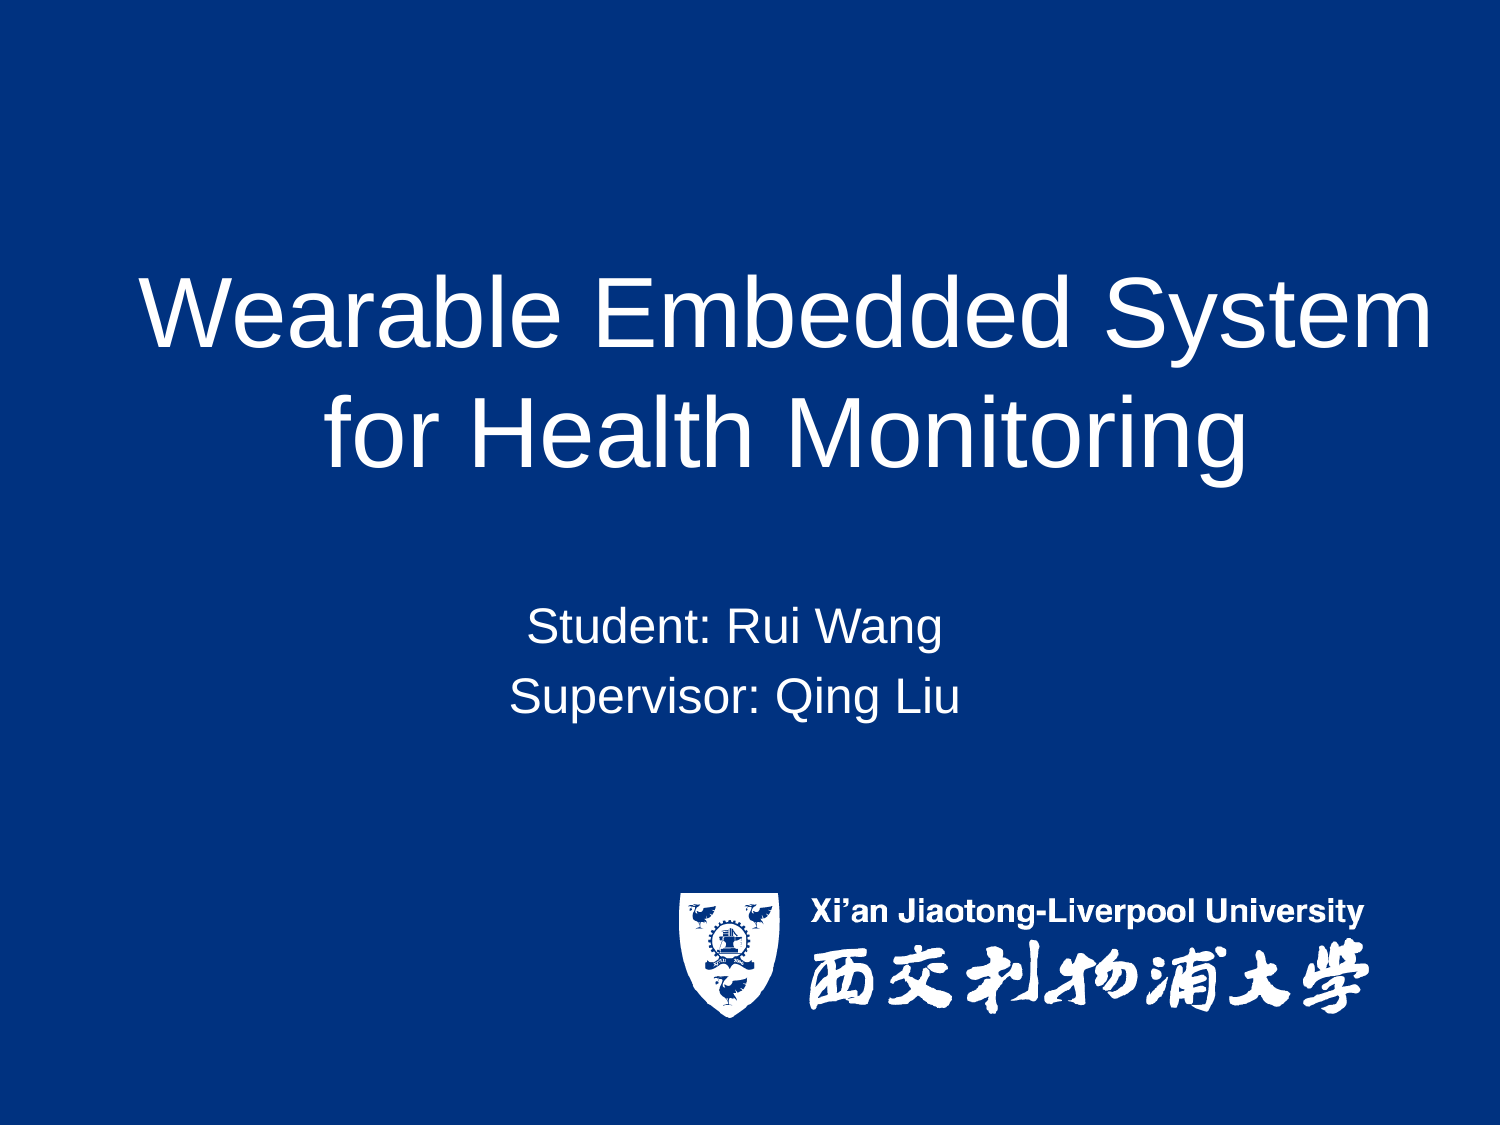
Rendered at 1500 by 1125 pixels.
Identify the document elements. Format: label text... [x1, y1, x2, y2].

title Wearable Embedded System for Health Monitoring [112, 375, 1463, 495]
picture [679, 893, 1369, 1018]
subtitle Student: Rui Wang Supervisor: Qing Liu [407, 586, 1063, 764]
